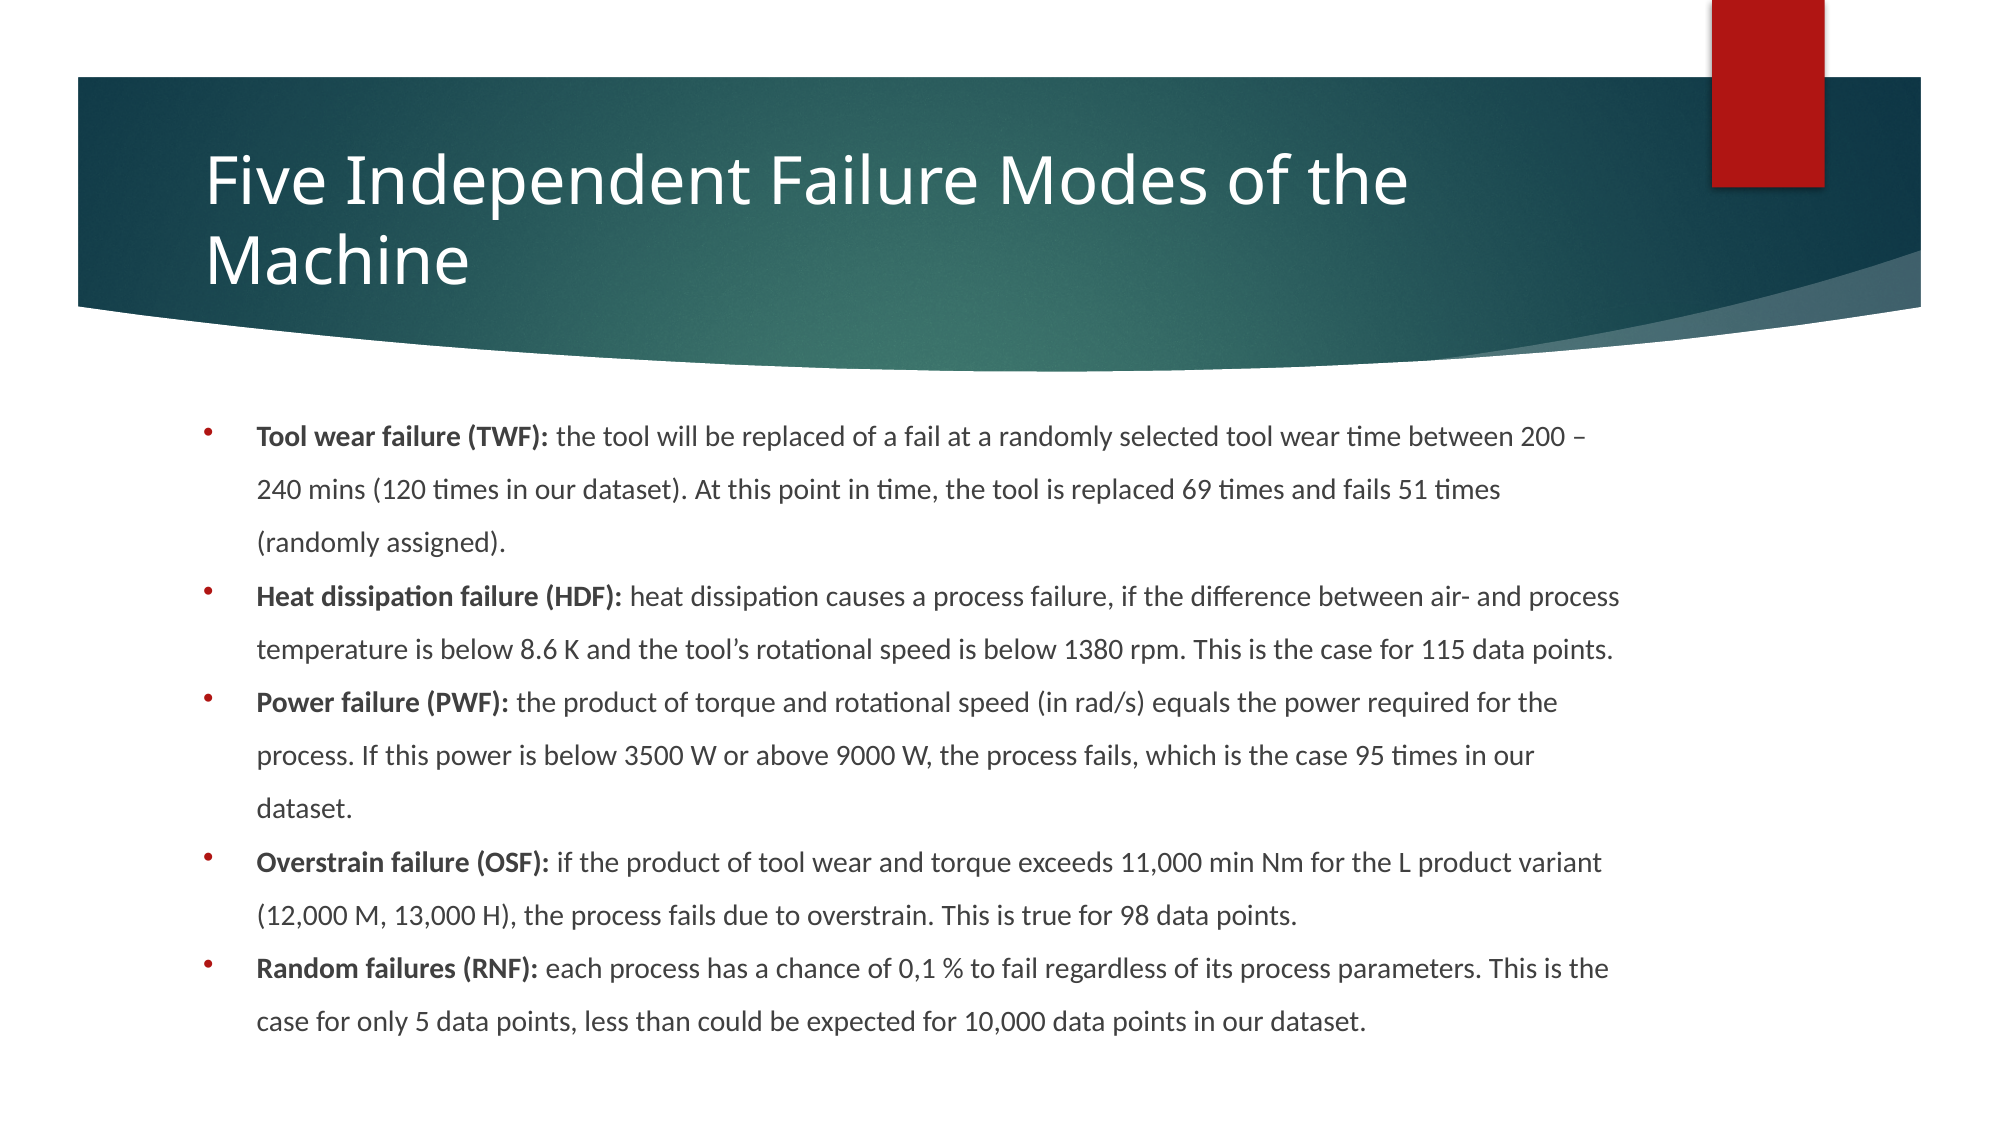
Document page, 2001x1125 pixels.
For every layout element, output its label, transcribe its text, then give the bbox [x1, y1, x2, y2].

list Tool wear failure (TWF): the tool will be replaced of a fail at a randomly selected tool wear time between 200 – 240 mins (120 times in our dataset). At this point in time, the tool is replaced 69 times and fails 51 times (randomly assigned). Heat dissipation failure (HDF): heat dissipation causes a process failure, if the difference between air- and process temperature is below 8.6 K and the tool’s rotational speed is below 1380 rpm. This is the case for 115 data points. Power failure (PWF): the product of torque and rotational speed (in rad/s) equals the power required for the process. If this power is below 3500 W or above 9000 W, the process fails, which is the case 95 times in our dataset. Overstrain failure (OSF): if the product of tool wear and torque exceeds 11,000 min Nm for the L product variant (12,000 M, 13,000 H), the process fails due to overstrain. This is true for 98 data points. Random failures (RNF): each process has a chance of 0,1 % to fail regardless of its process parameters. This is the case for only 5 data points, less than could be expected for 10,000 data points in our dataset. [189, 391, 1638, 1067]
title Five Independent Failure Modes of the Machine [189, 159, 1638, 276]
